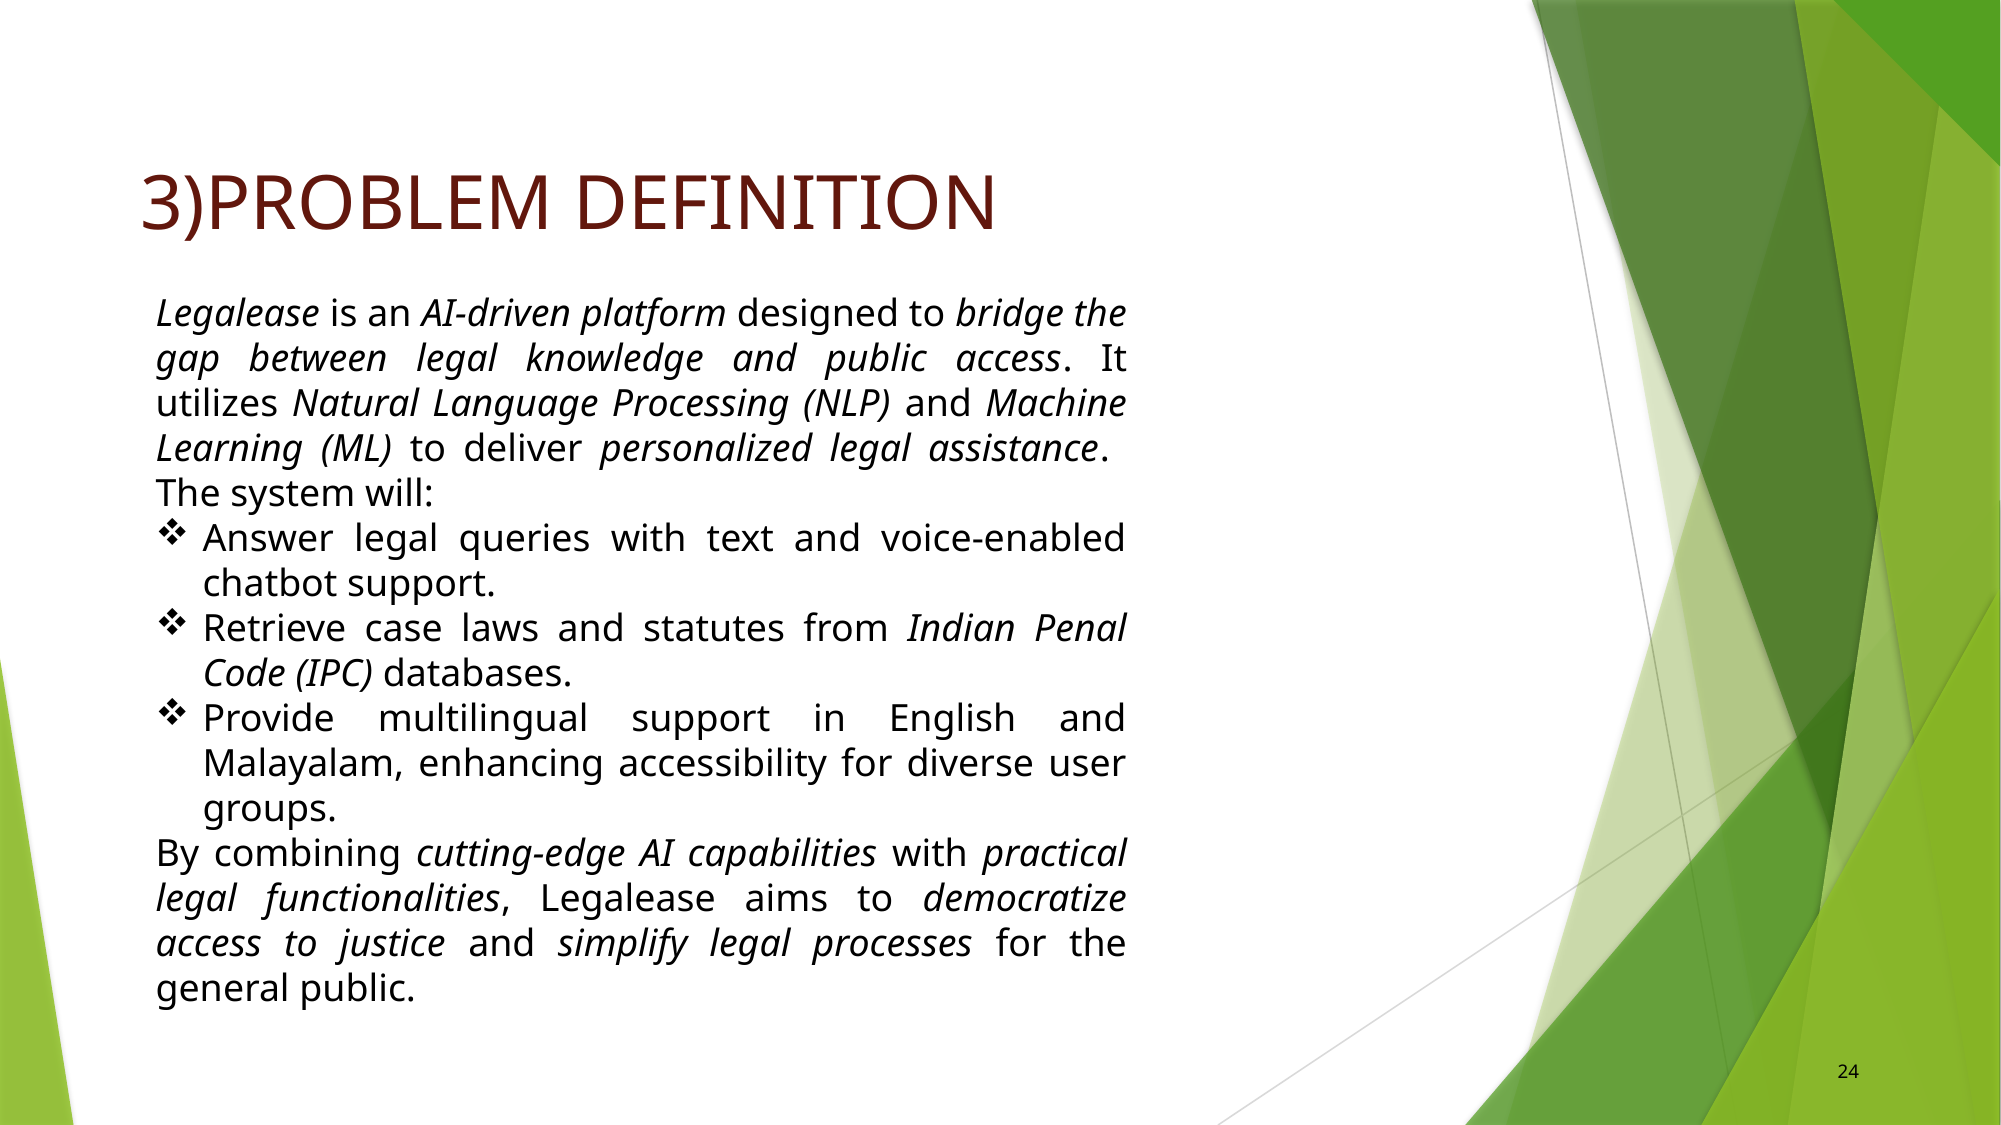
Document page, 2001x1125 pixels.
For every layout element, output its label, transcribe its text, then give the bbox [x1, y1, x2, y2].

slide_number 24 [1799, 1042, 1875, 1103]
text_box Legalease is an AI-driven platform designed to bridge the gap between legal knowledge and public access. It utilizes Natural Language Processing (NLP) and Machine Learning (ML) to deliver personalized legal assistance. The system will: Answer legal queries with text and voice-enabled chatbot support. Retrieve case laws and statutes from Indian Penal Code (IPC) databases. Provide multilingual support in English and Malayalam, enhancing accessibility for diverse user groups. By combining cutting-edge AI capabilities with practical legal functionalities, Legalease aims to democratize access to justice and simplify legal processes for the general public. [140, 281, 1142, 1016]
title 3)PROBLEM DEFINITION​ [125, 146, 1875, 365]
